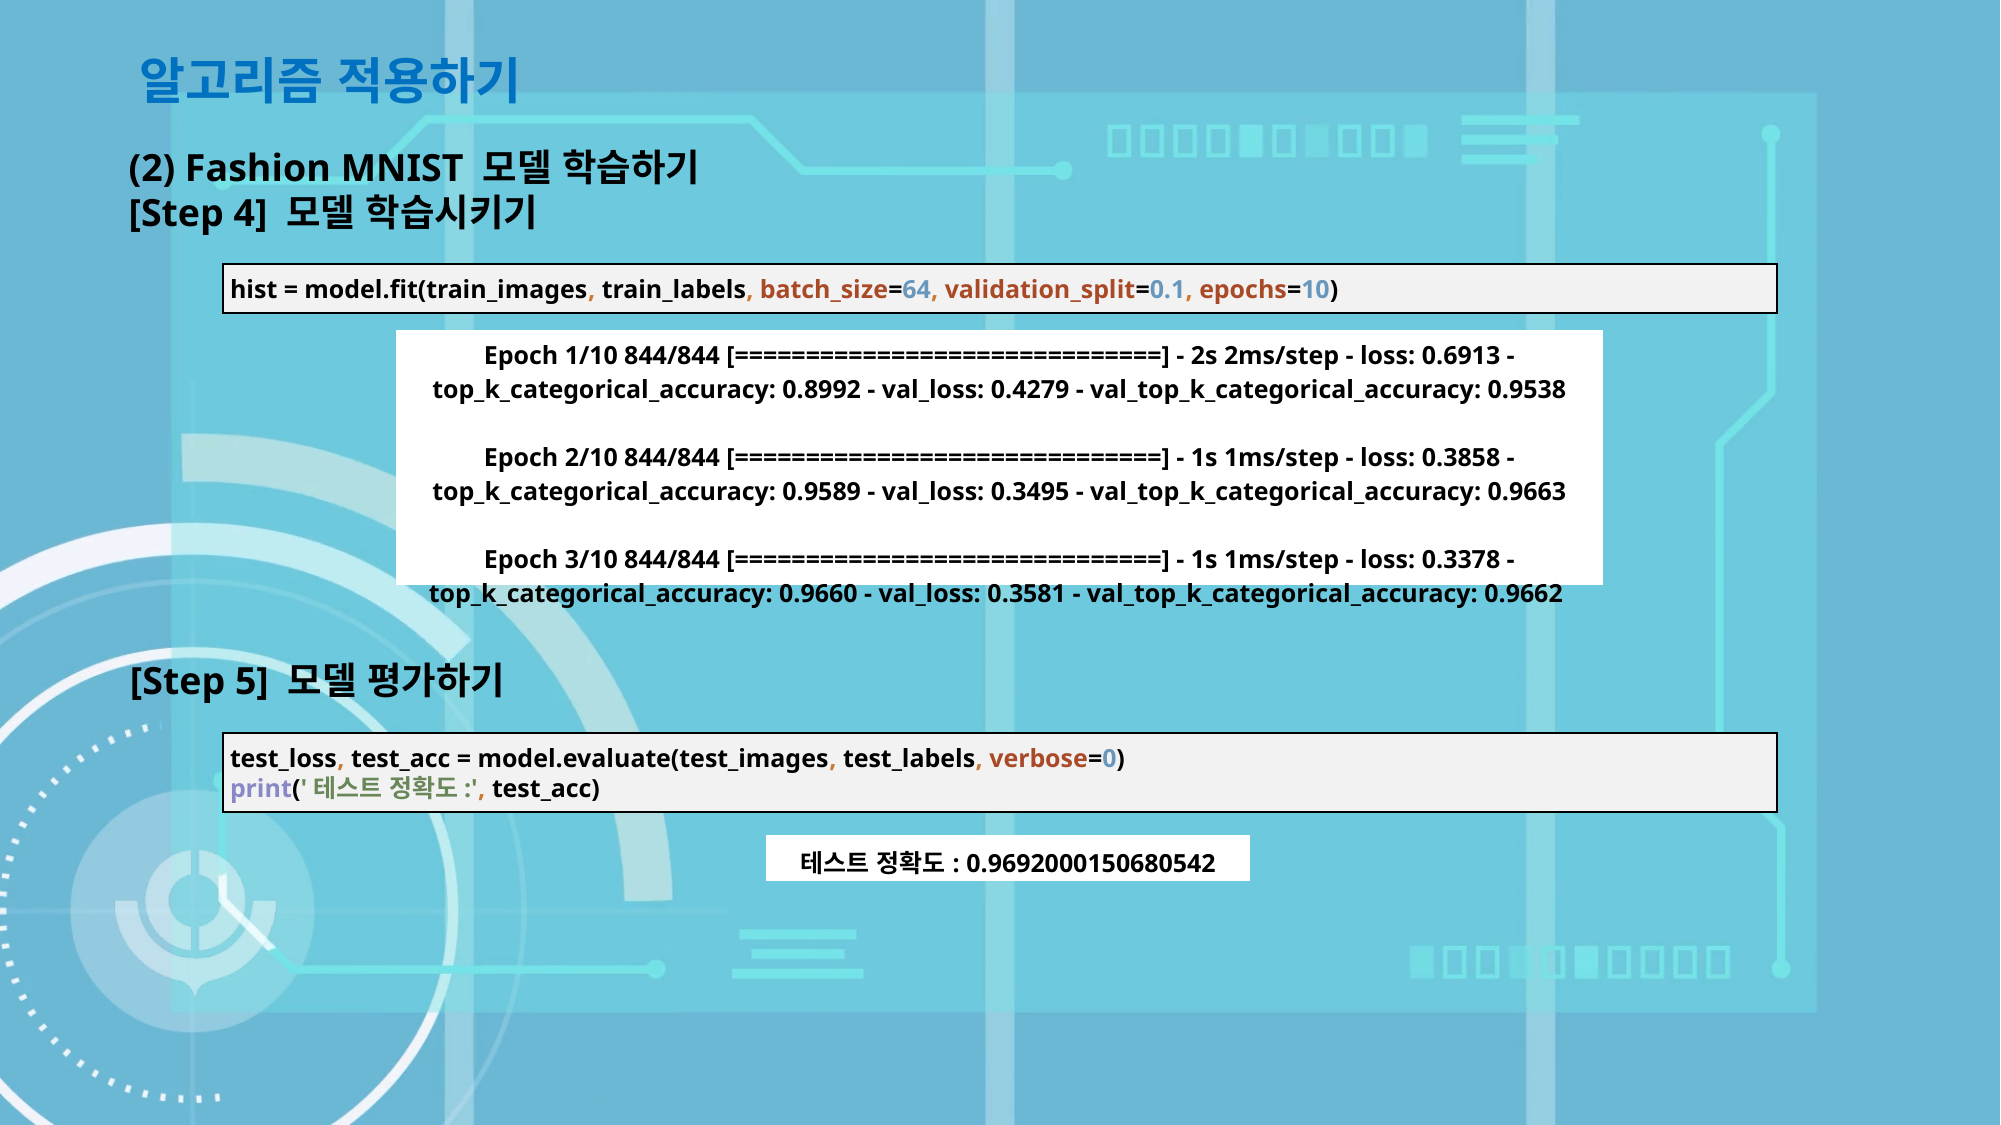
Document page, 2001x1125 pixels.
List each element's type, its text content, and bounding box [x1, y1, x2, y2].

text_box 알고리즘 적용하기 [131, 42, 529, 118]
text_box hist = model.fit(train_images, train_labels, batch_size=64, validation_split=0.1, epochs=10) [222, 263, 1778, 313]
table_header 테스트 정확도: 0.9692000150680542 [768, 836, 1250, 881]
table_header Epoch 1/10 844/844 [==============================] - 2s 2ms/step - loss: 0.6913 - top_k_categorical_accuracy: 0.8992 - val_loss: 0.4279 - val_top_k_categorical_accuracy: 0.9538 Epoch 2/10 844/844 [==============================] - 1s 1ms/step - loss: 0.3858 - top_k_categorical_accuracy: 0.9589 - val_loss: 0.3495 - val_top_k_categorical_accuracy: 0.9663 Epoch 3/10 844/844 [==============================] - 1s 1ms/step - loss: 0.3378 - top_k_categorical_accuracy: 0.9660 - val_loss: 0.3581 - val_top_k_categorical_accuracy: 0.9662 [398, 331, 1603, 585]
picture [0, 0, 2000, 1125]
text_box test_loss, test_acc = model.evaluate(test_images, test_labels, verbose=0) print('테스트 정확도:', test_acc) [222, 733, 1778, 812]
text_box [Step 5] 모델 평가하기 [122, 649, 514, 710]
text_box (2) Fashion MNIST 모델 학습하기 [Step 4] 모델 학습시키기 [121, 136, 708, 242]
